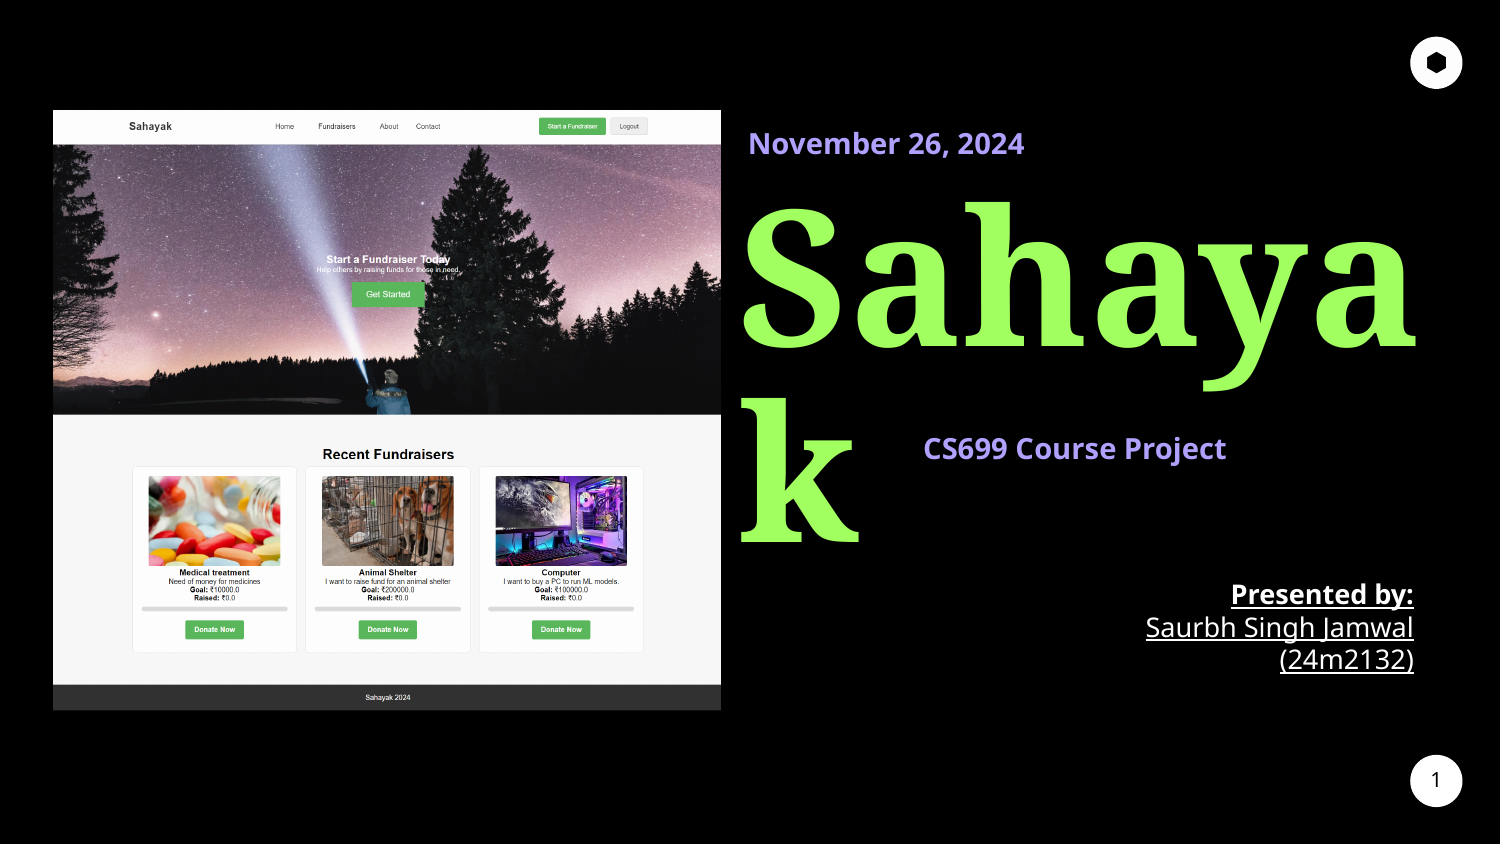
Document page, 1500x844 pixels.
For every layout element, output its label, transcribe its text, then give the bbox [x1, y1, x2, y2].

slide_number ‹#› [1391, 748, 1482, 814]
picture [53, 110, 721, 711]
text_box CS699 Course Project [829, 415, 1322, 481]
title November 26, 2024 [732, 110, 1183, 175]
subtitle Presented by: Saurbh Singh Jamwal (24m2132) [1048, 562, 1429, 711]
picture [1409, 36, 1463, 90]
title Sahayak [725, 175, 1453, 482]
